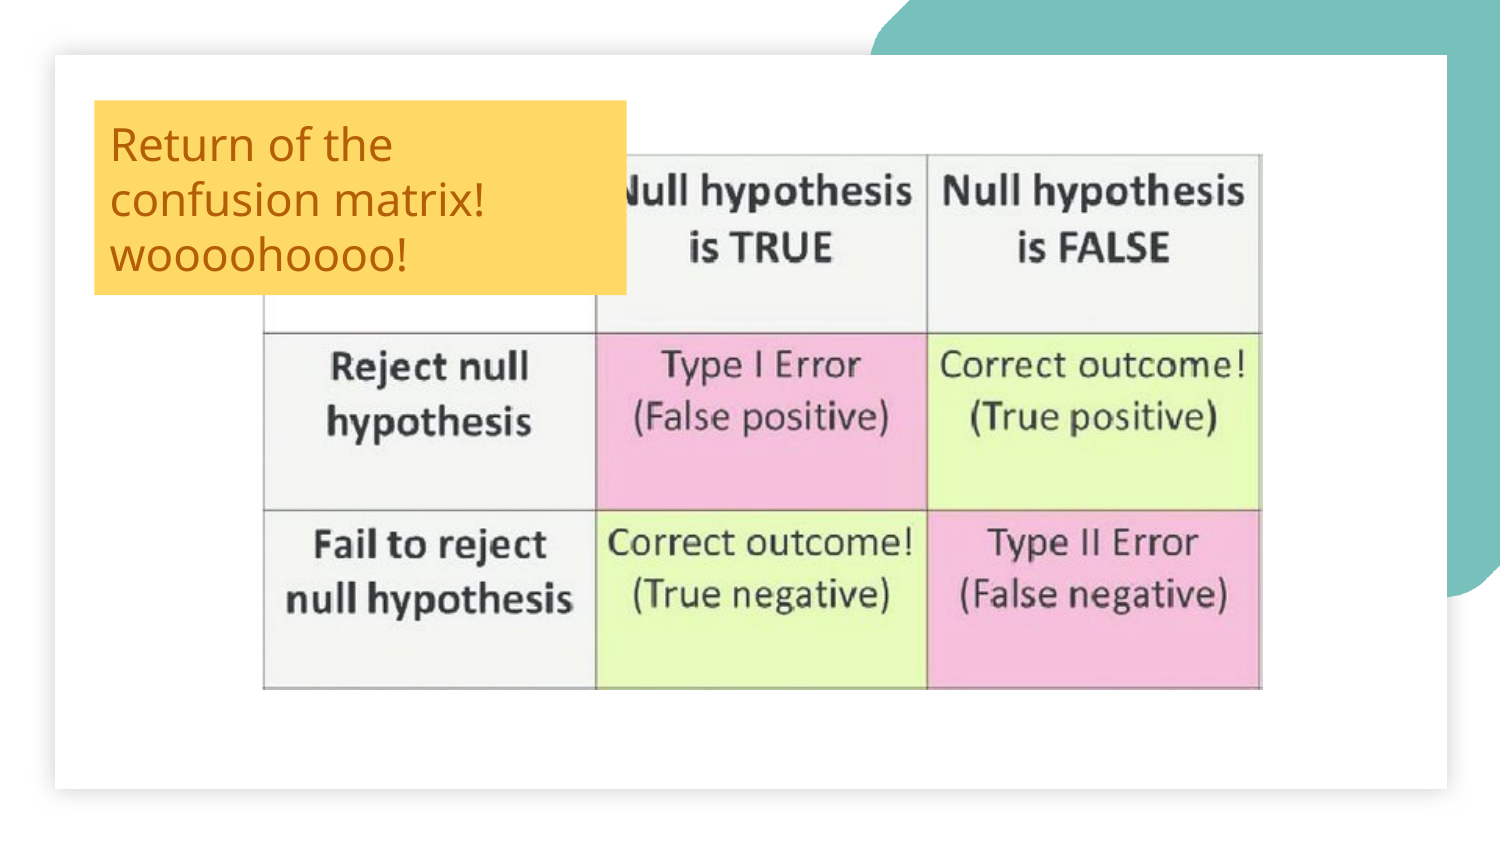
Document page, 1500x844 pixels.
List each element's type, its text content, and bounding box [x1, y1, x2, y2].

text_box Return of the confusion matrix! woooohoooo! [94, 100, 627, 296]
picture [0, 0, 1500, 844]
